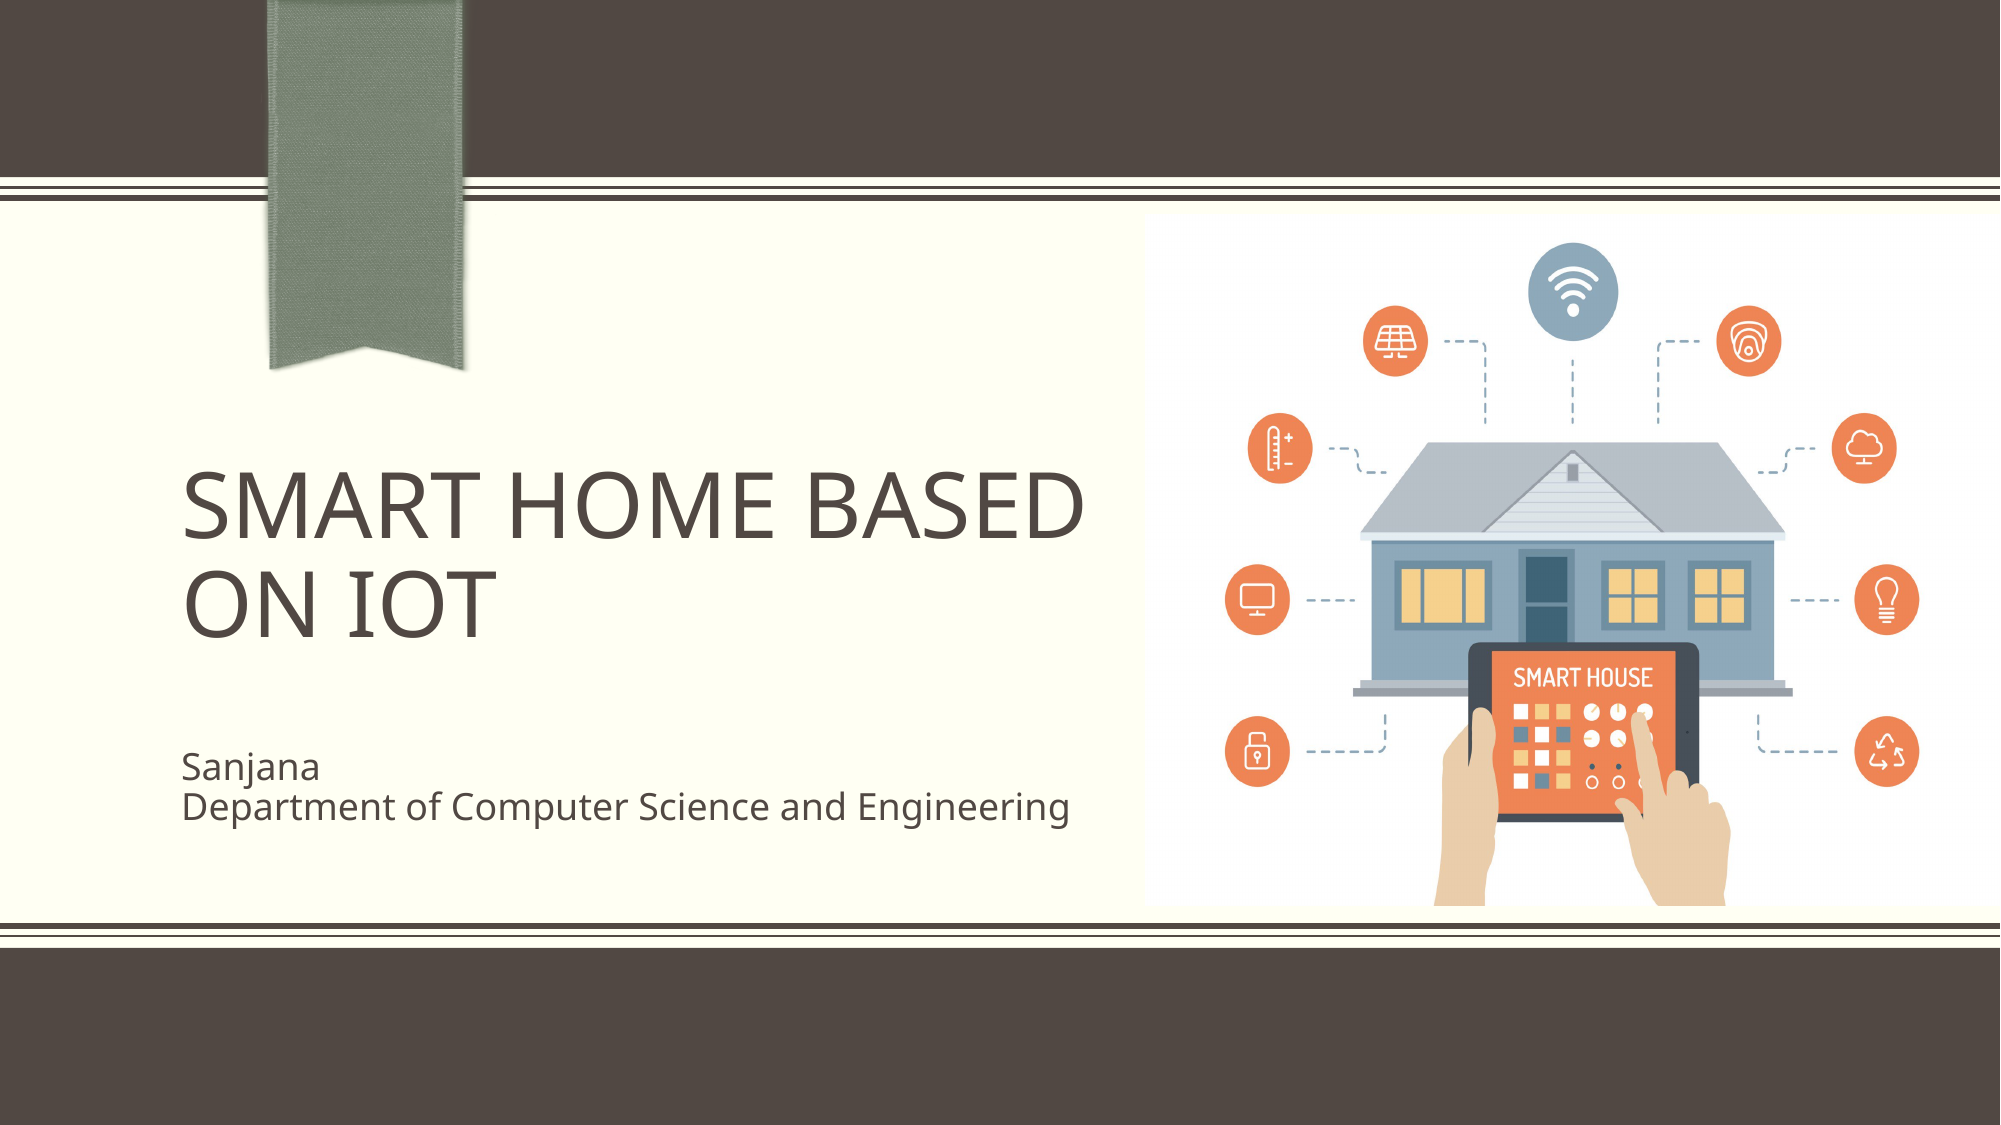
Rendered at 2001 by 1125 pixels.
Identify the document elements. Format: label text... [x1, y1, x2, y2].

picture [1145, 214, 2000, 906]
subtitle Sanjana Department of Computer Science and Engineering [181, 740, 1122, 897]
title Smart home based on Iot [181, 376, 1122, 740]
